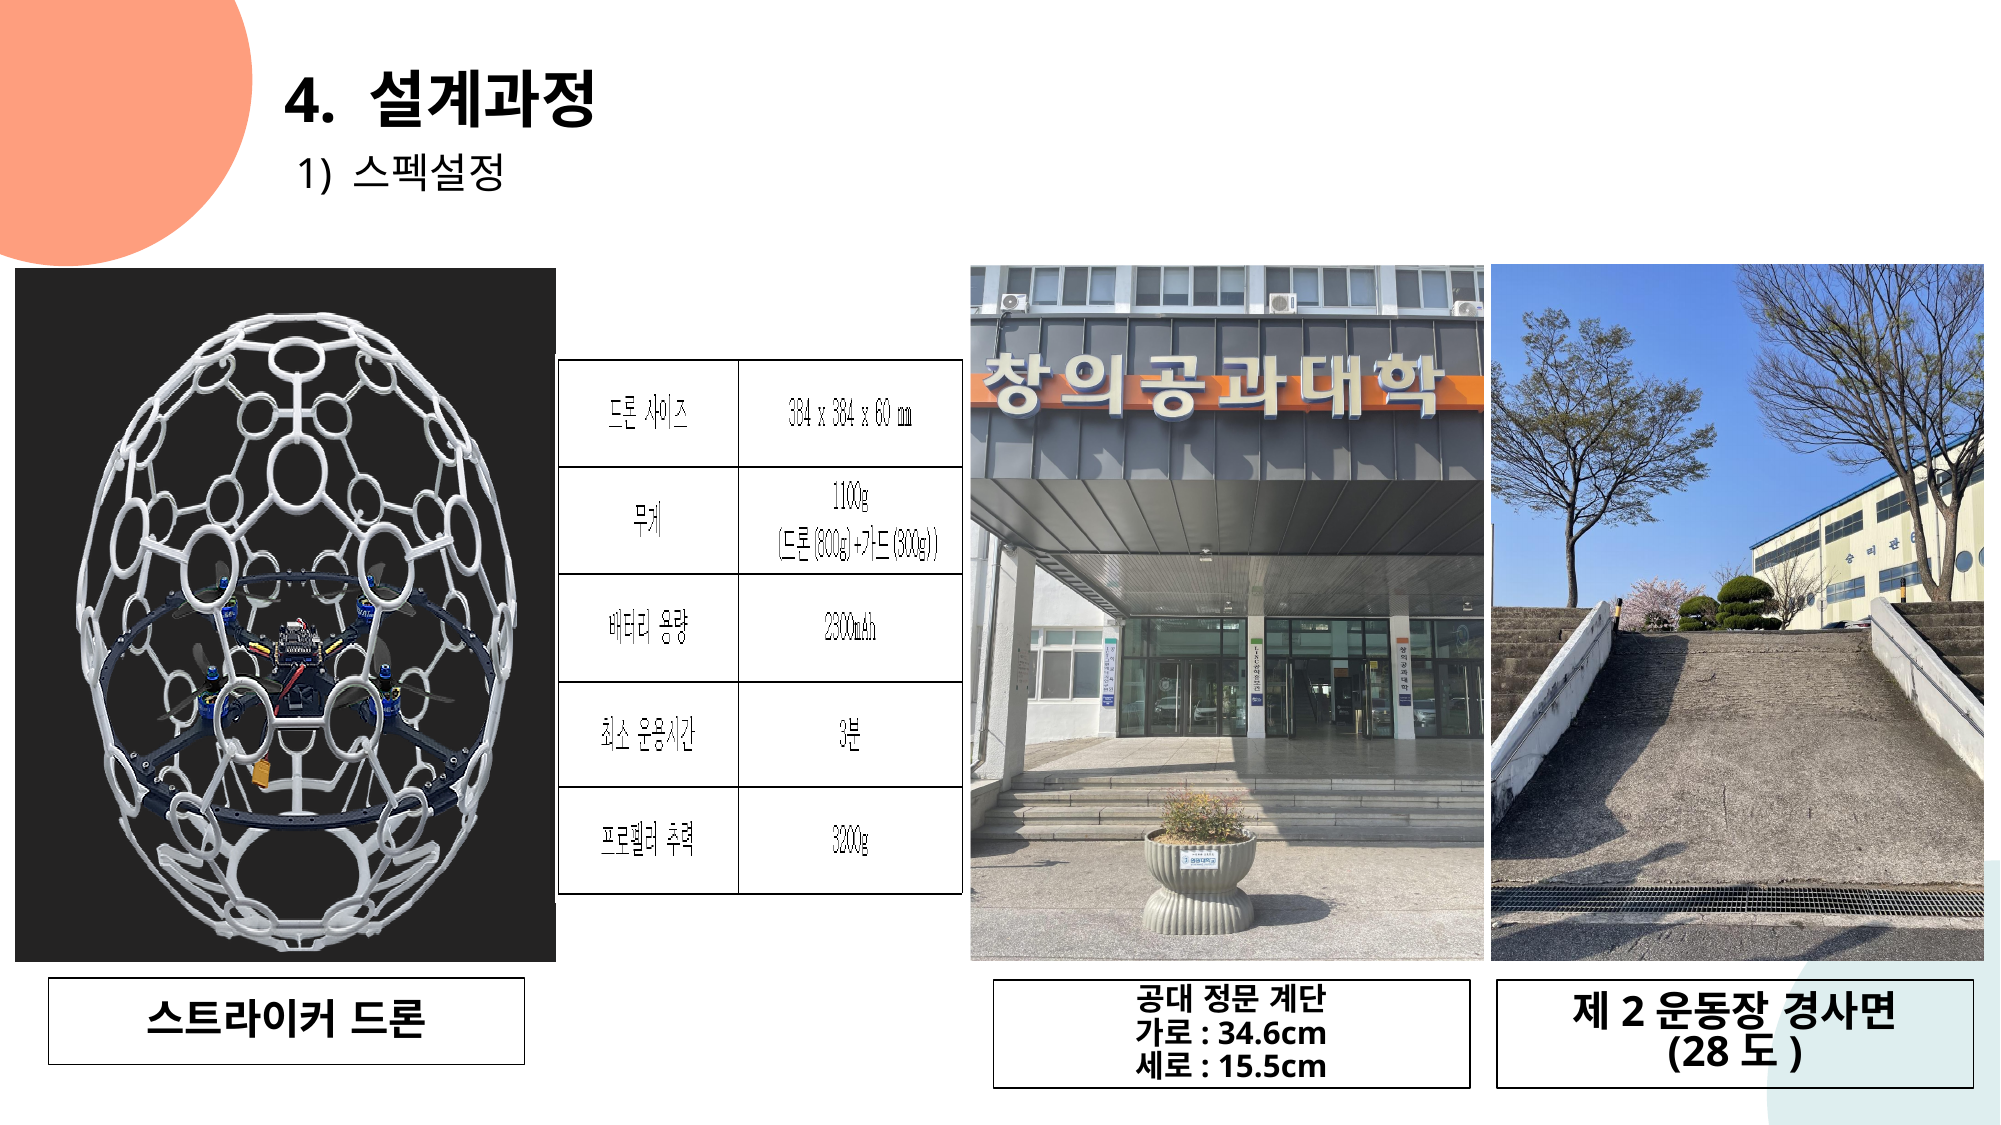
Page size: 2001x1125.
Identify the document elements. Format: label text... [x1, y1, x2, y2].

text_box [1766, 860, 2000, 1125]
text_box 제2운동장 경사면 (28도) [1497, 980, 1974, 1088]
text_box 공대 정문 계단 가로: 34.6cm 세로: 15.5cm [993, 980, 1471, 1088]
text_box 4. 설계과정 [269, 52, 778, 143]
text_box 스트라이커 드론 [48, 977, 525, 1065]
picture [14, 263, 1984, 962]
text_box 1) 스펙설정 [280, 139, 789, 205]
text_box [0, 0, 253, 266]
